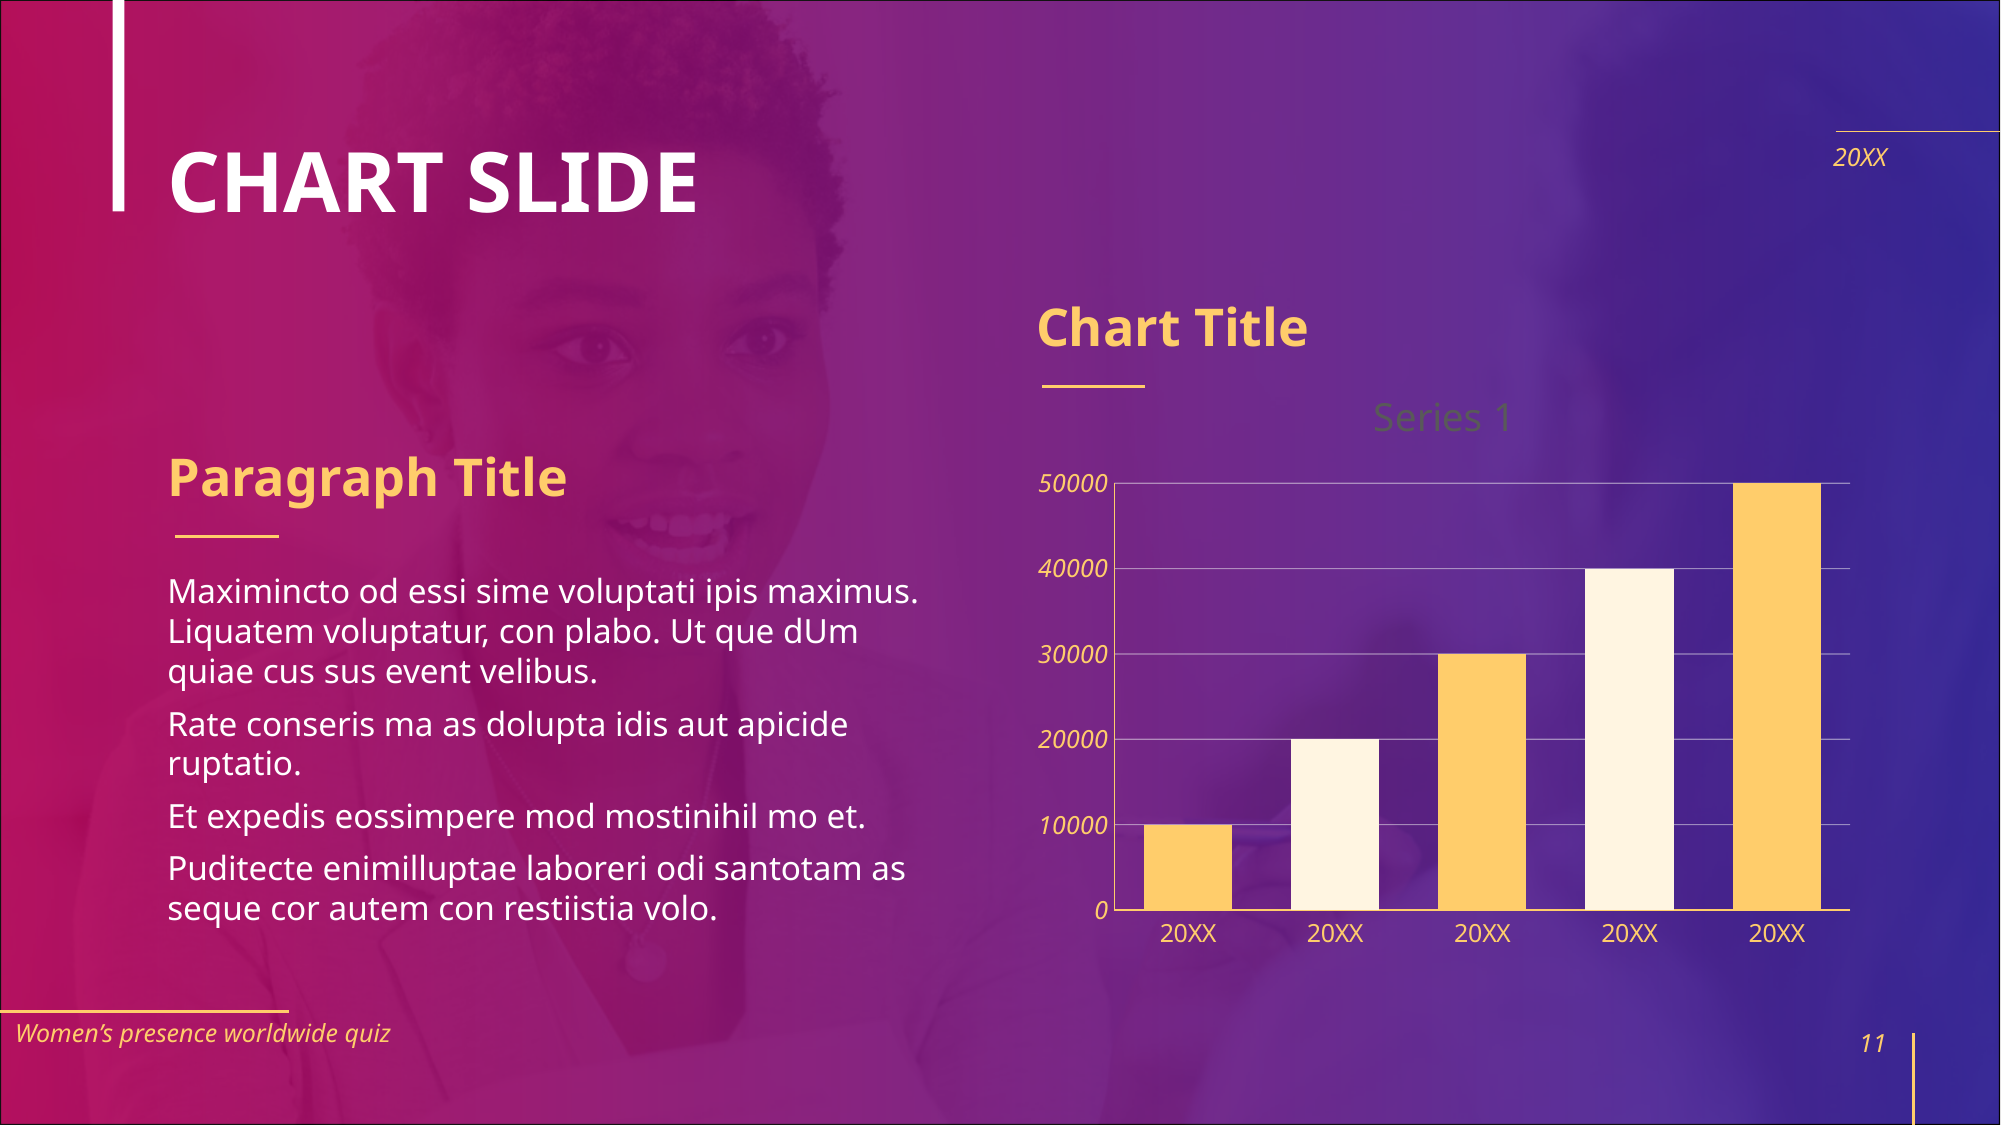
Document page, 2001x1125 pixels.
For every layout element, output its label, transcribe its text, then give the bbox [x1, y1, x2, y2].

title CHART SLIDE [152, 77, 1878, 295]
list Chart Title [1021, 230, 1872, 366]
slide_number 11 [1451, 1015, 1902, 1075]
list Maximincto od essi sime voluptati ipis maximus. Liquatem voluptatur, con plabo. Ut que dUm quiae cus sus event velibus. Rate conseris ma as dolupta idis aut apicide ruptatio. Et expedis eossimpere mod mostinihil mo et. Puditecte enimilluptae laboreri odi santotam as seque cor autem con restiistia volo. [152, 562, 956, 1018]
list Paragraph Title [152, 380, 999, 516]
footer Women’s presence worldwide quiz [0, 1017, 535, 1078]
chart [1021, 357, 1868, 963]
list 20XX [1818, 137, 1919, 192]
